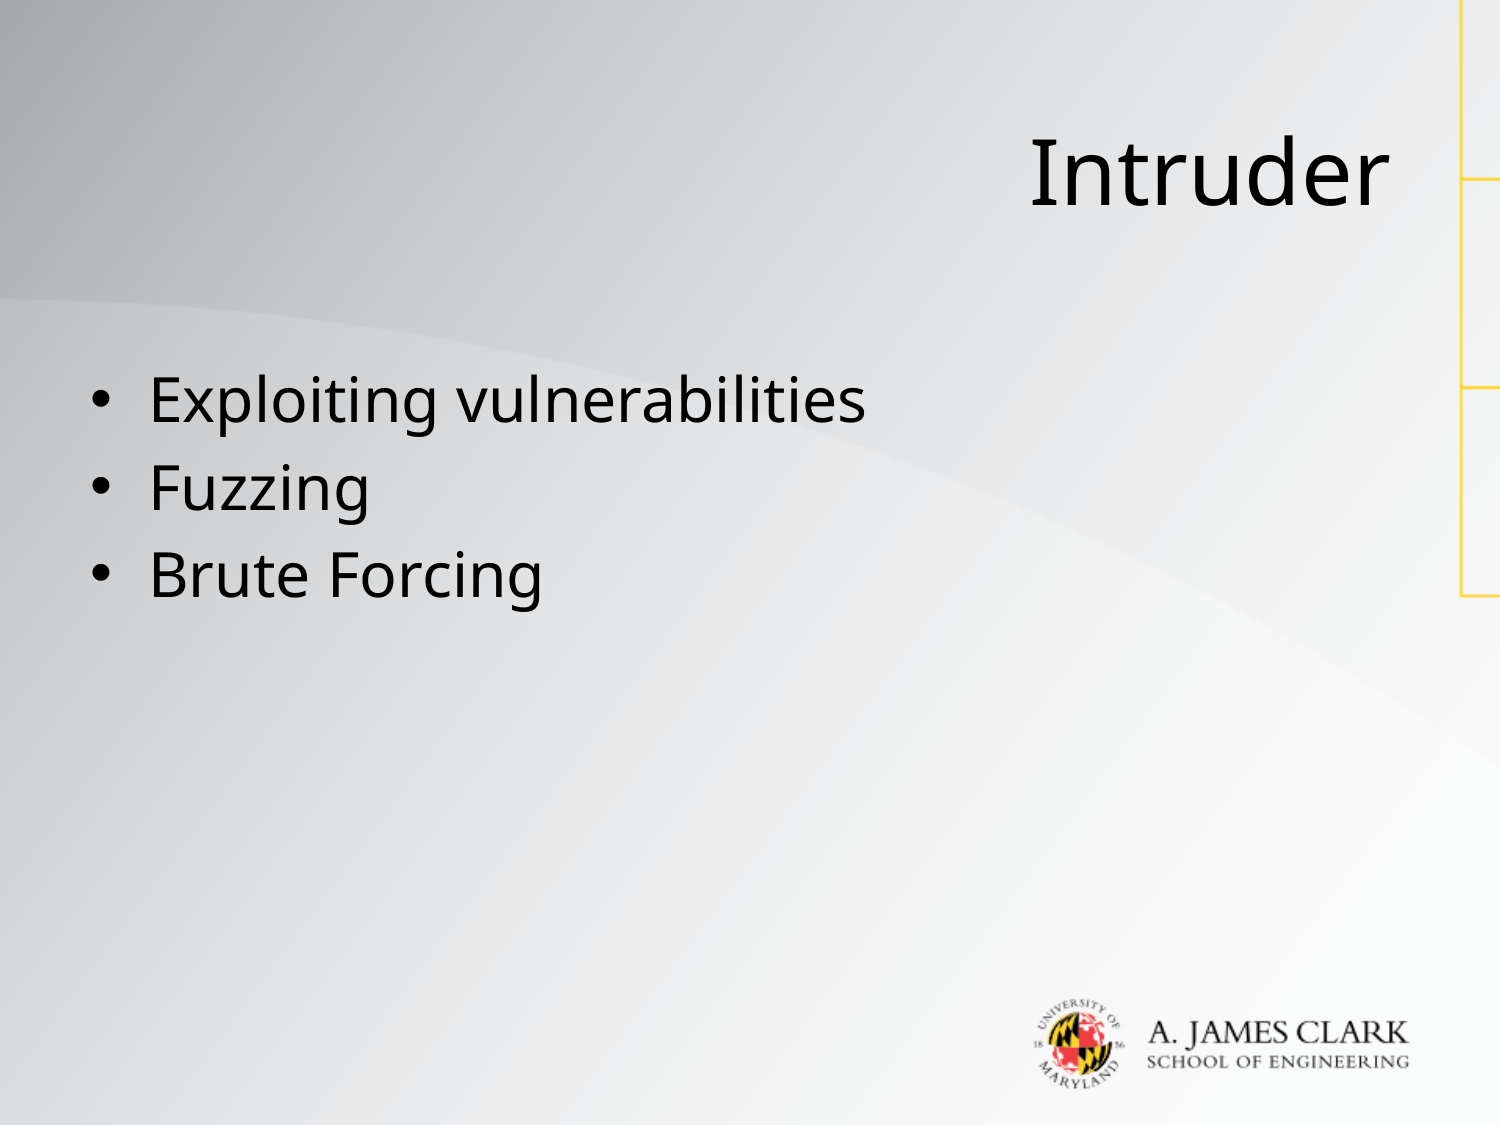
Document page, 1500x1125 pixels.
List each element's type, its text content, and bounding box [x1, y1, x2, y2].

list Exploiting vulnerabilities Fuzzing Brute Forcing [75, 352, 1407, 690]
title Intruder [75, 45, 1407, 231]
